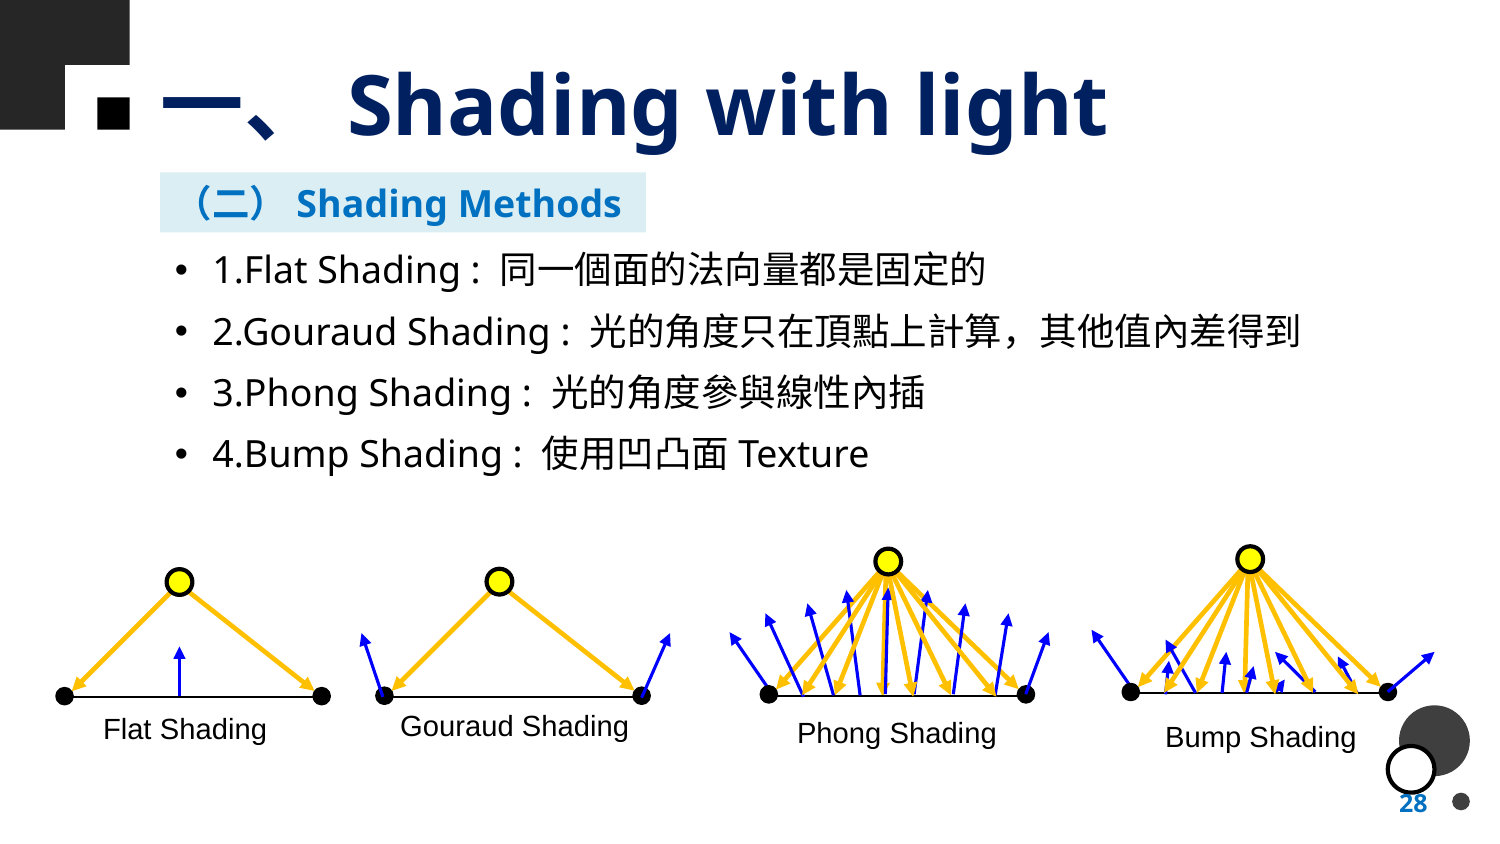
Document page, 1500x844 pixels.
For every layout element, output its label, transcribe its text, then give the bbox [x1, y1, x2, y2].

slide_number 28 [1092, 782, 1443, 827]
text_box （二）Shading Methods [160, 172, 646, 233]
text_box 1.Flat Shading : 同一個面的法向量都是固定的 2.Gouraud Shading : 光的角度只在頂點上計算，其他值內差得到 3.Phong Shading : 光的角度參與線性內插 4.Bump Shading : 使用凹凸面Texture [160, 244, 1388, 513]
title 一、Shading with light [145, 32, 1160, 173]
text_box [1387, 705, 1471, 811]
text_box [0, 0, 130, 130]
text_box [45, 545, 1435, 763]
